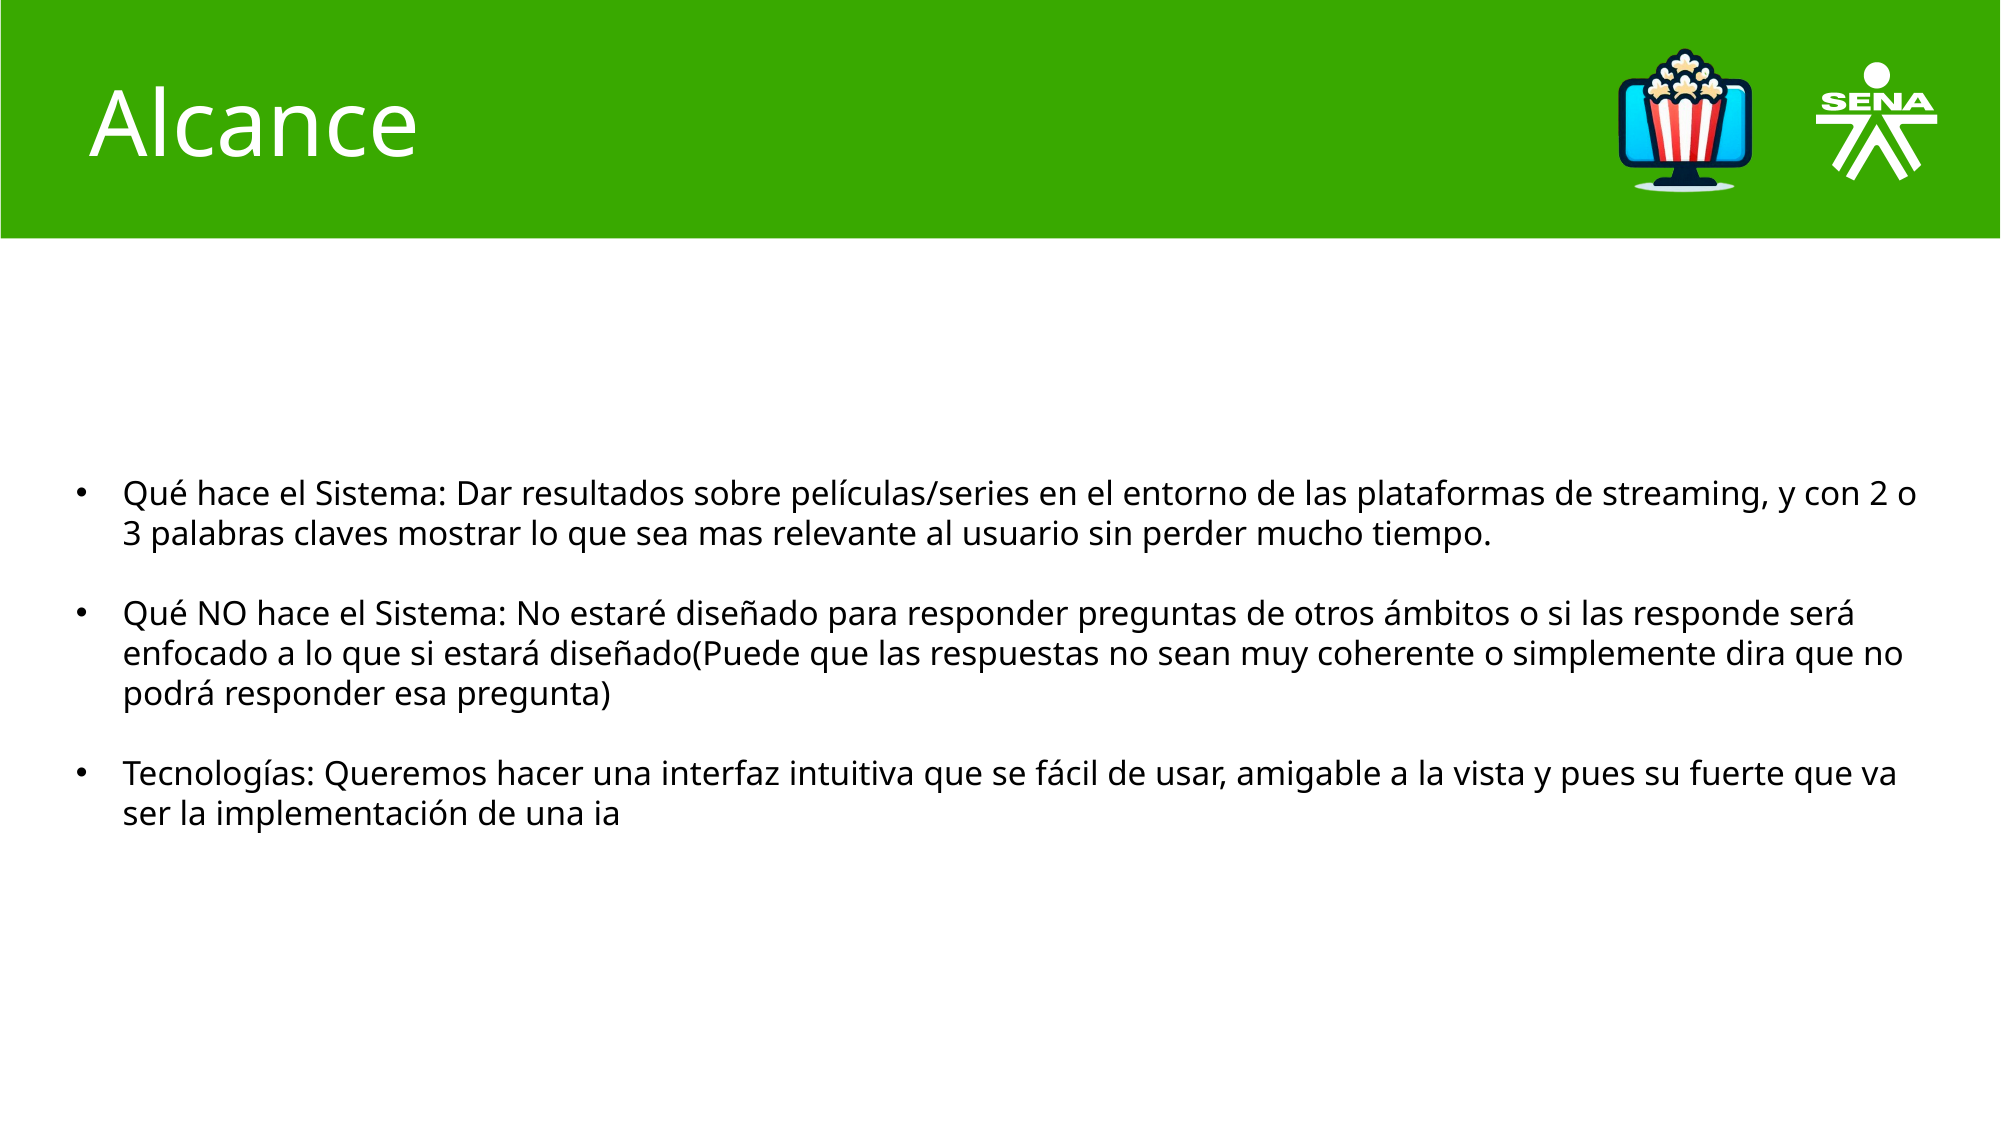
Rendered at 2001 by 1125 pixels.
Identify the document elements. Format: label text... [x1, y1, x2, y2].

title Alcance [74, 18, 1800, 236]
picture [0, 0, 2001, 1125]
text_box Qué hace el Sistema: Dar resultados sobre películas/series en el entorno de las plataformas de streaming, y con 2 o 3 palabras claves mostrar lo que sea mas relevante al usuario sin perder mucho tiempo. Qué NO hace el Sistema: No estaré diseñado para responder preguntas de otros ámbitos o si las responde será enfocado a lo que si estará diseñado(Puede que las respuestas no sean muy coherente o simplemente dira que no podrá responder esa pregunta) Tecnologías: Queremos hacer una interfaz intuitiva que se fácil de usar, amigable a la vista y pues su fuerte que va ser la implementación de una ia [61, 425, 1939, 840]
